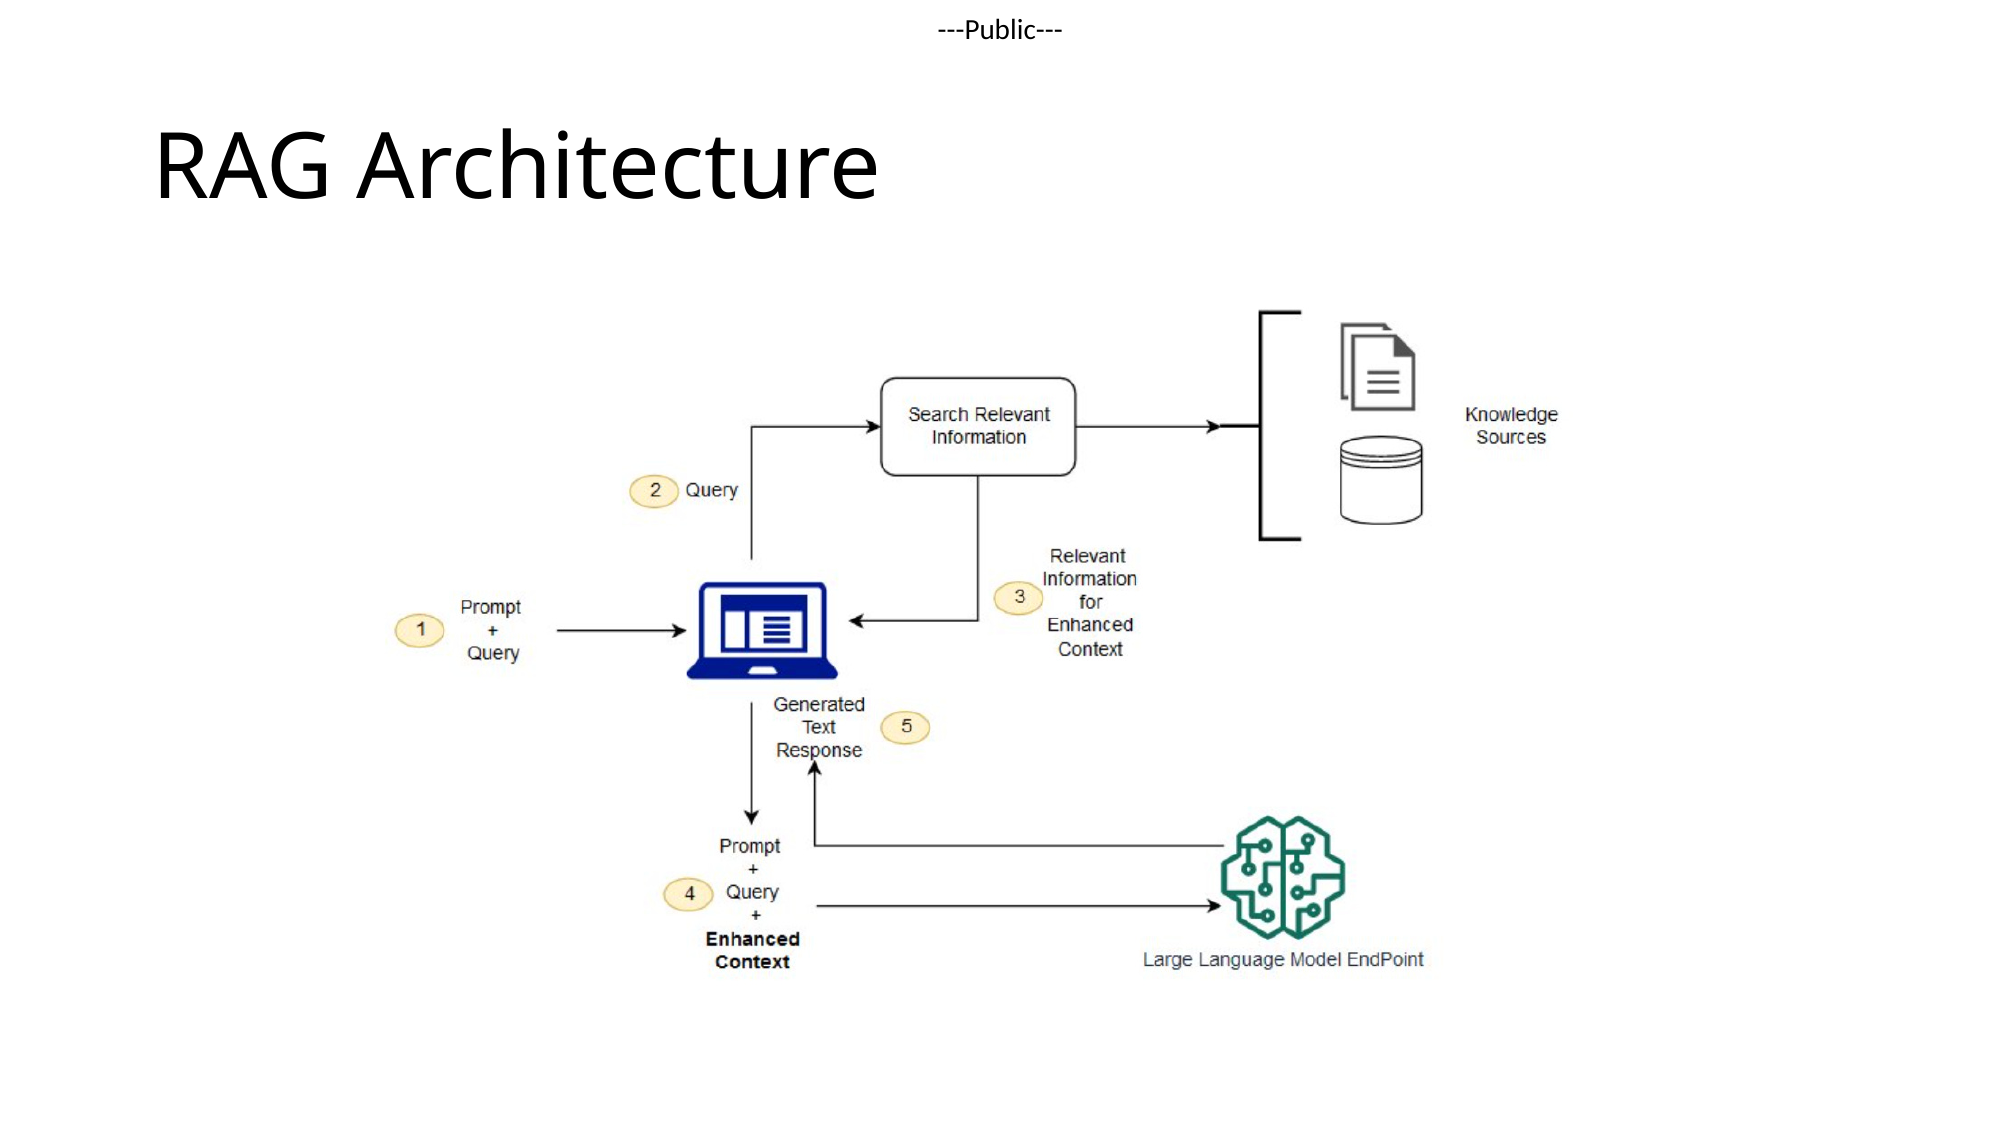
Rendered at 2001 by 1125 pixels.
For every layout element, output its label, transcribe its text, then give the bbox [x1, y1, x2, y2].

title RAG Architecture [137, 59, 1863, 278]
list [369, 299, 1631, 1014]
